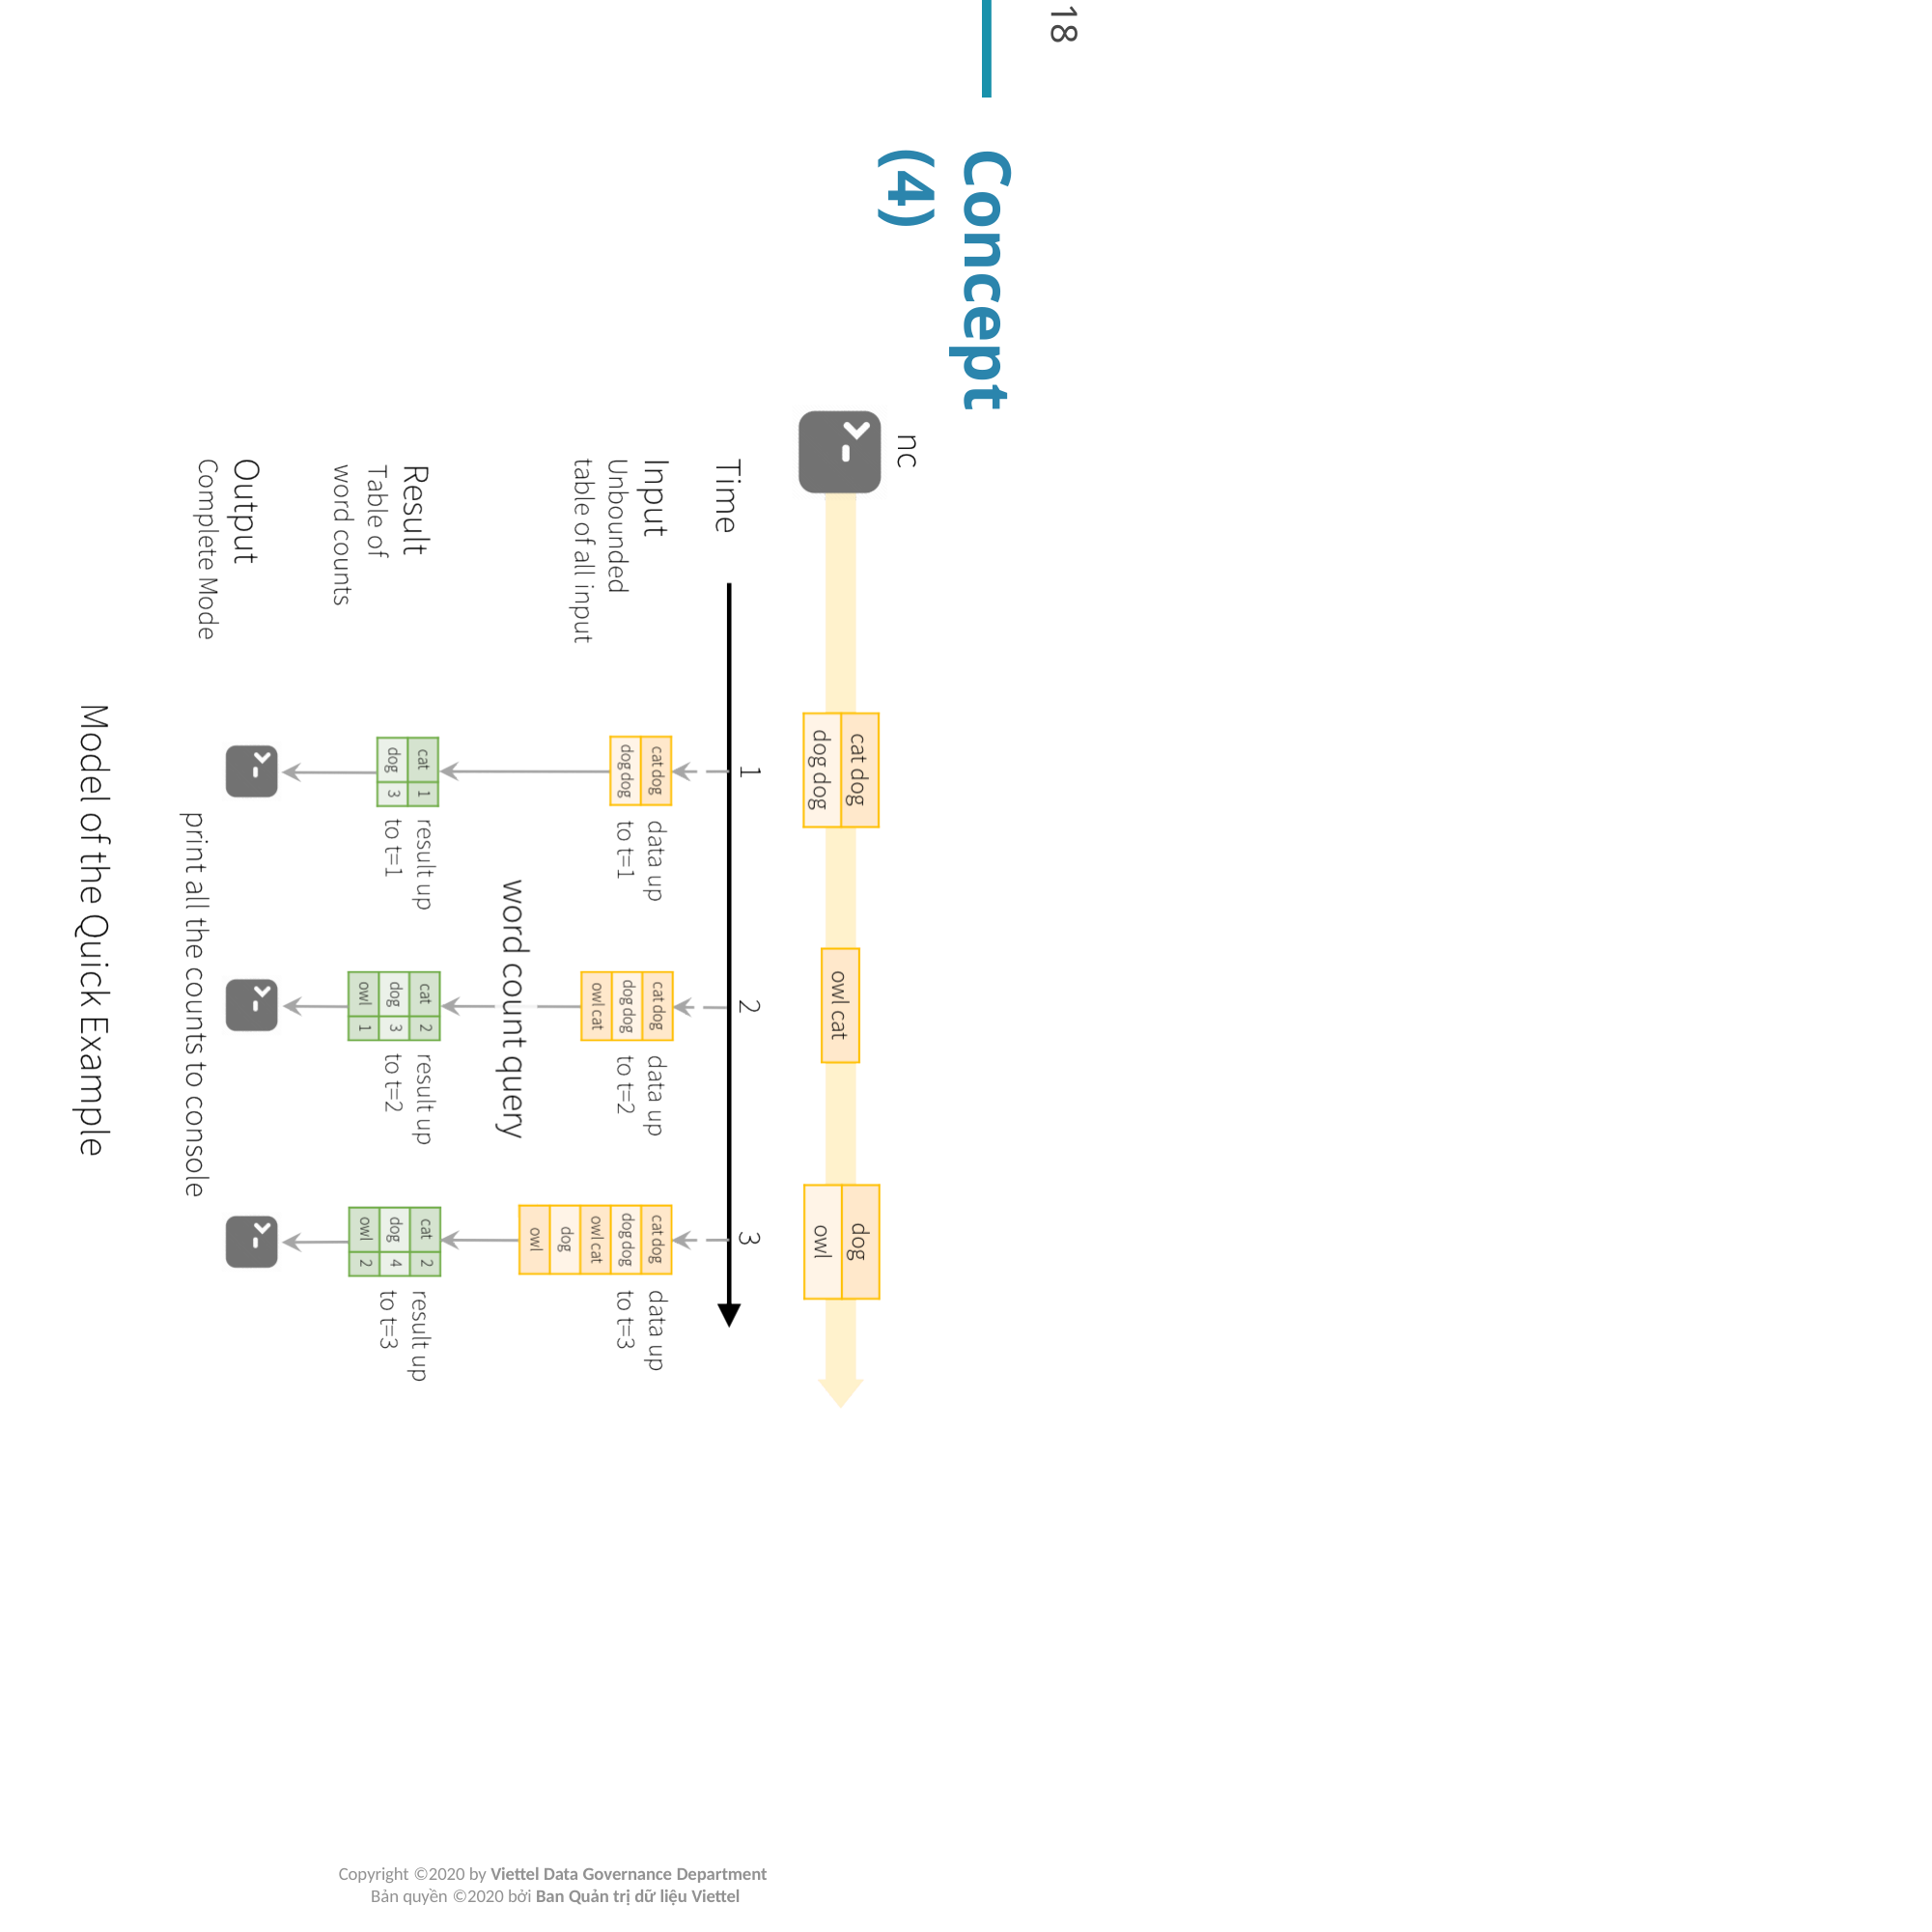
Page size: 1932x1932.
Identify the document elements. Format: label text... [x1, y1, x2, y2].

picture [36, 132, 985, 1664]
text_box Copyright ©2020 by Viettel Data Governance Department Bản quyền ©2020 bởi Ban Quản trị dữ liệu Viettel [334, 1861, 772, 1907]
text_box Concept (4) [989, 145, 1030, 483]
text_box 18 [1040, 0, 1088, 46]
picture [982, 0, 992, 98]
